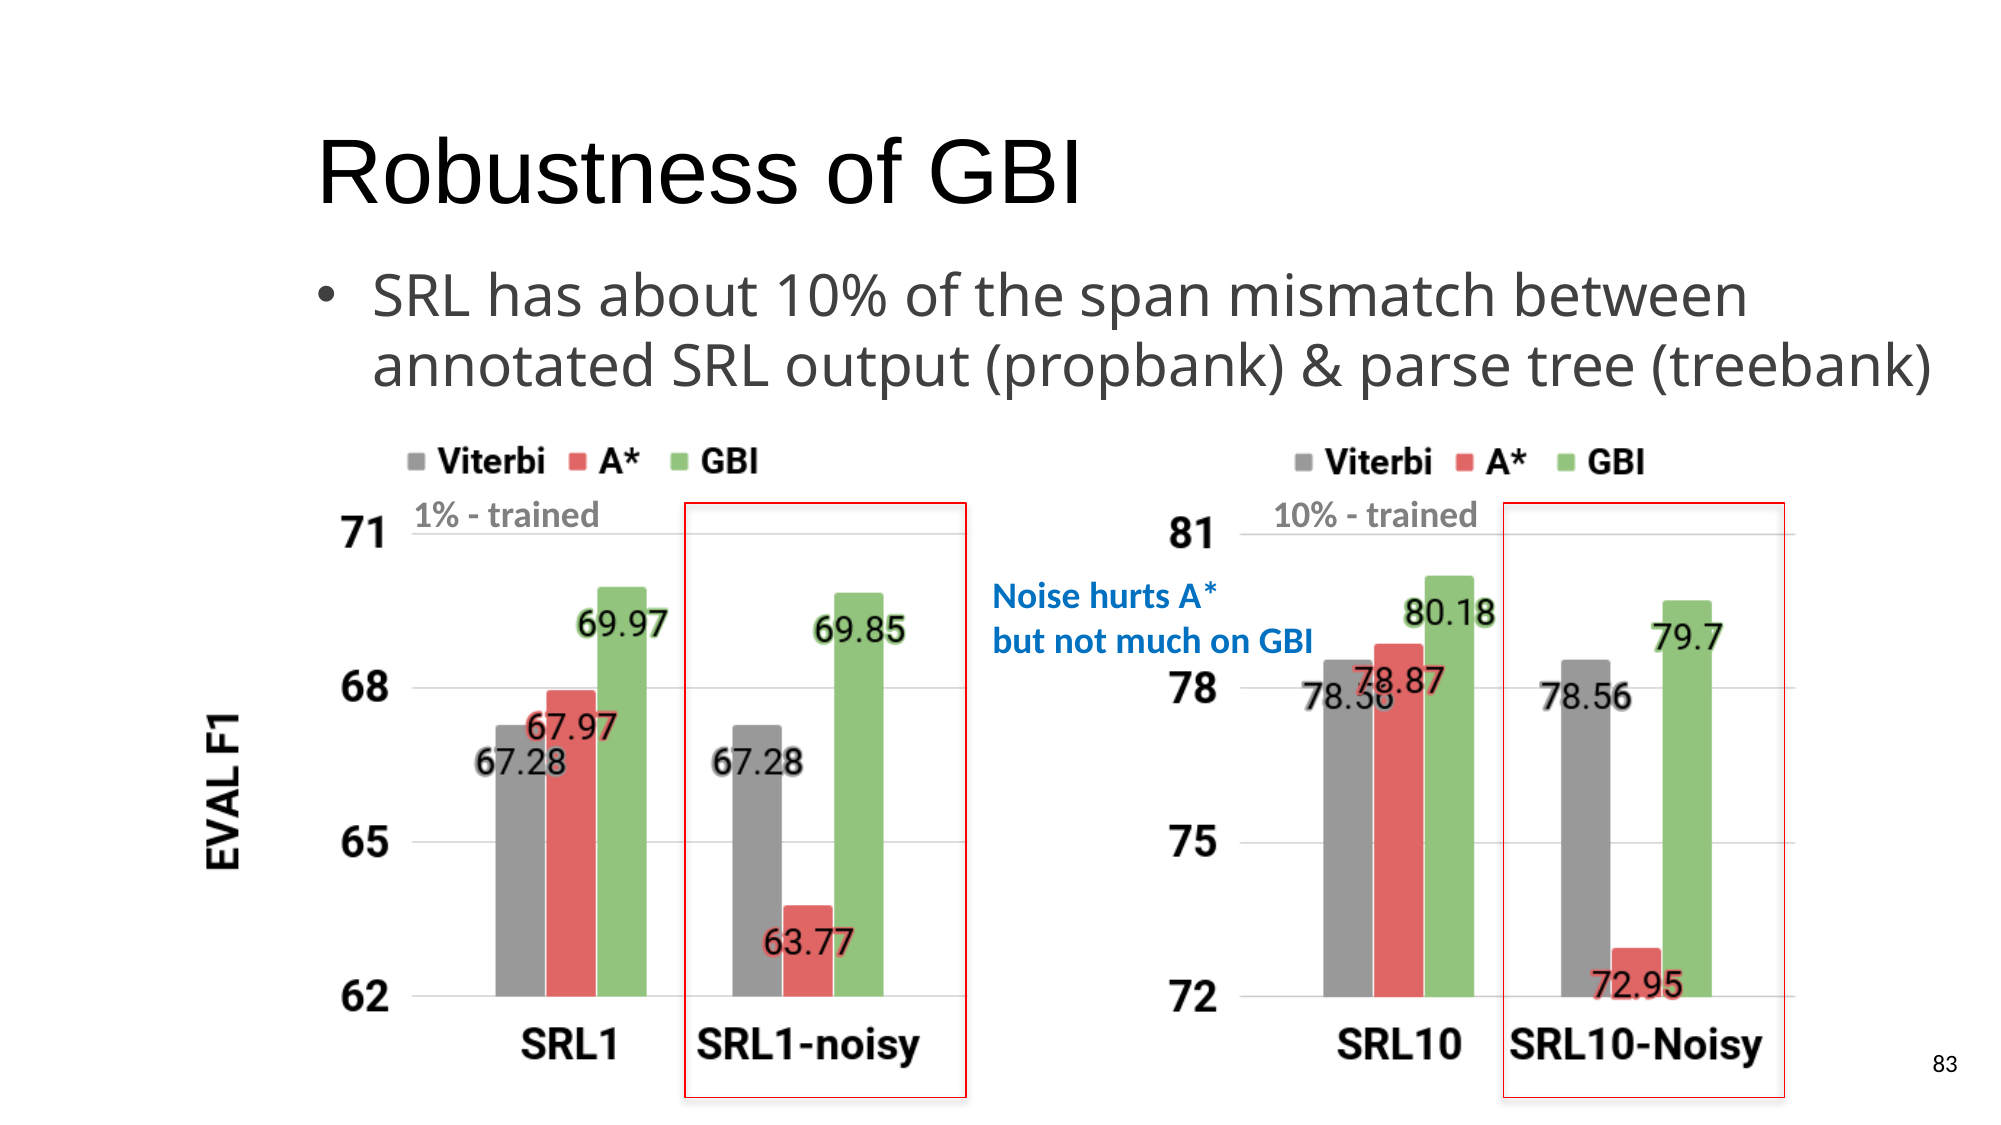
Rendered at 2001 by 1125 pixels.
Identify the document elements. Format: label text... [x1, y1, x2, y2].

picture [163, 404, 1004, 1107]
title Robustness of GBI [301, 97, 1750, 223]
list SRL has about 10% of the span mismatch between annotated SRL output (propbank) & parse tree (treebank) [301, 243, 1987, 991]
picture [1109, 405, 1831, 1107]
text_box Noise hurts A* but not much on GBI [1008, 563, 1104, 669]
slide_number 82 [1853, 1019, 1974, 1106]
